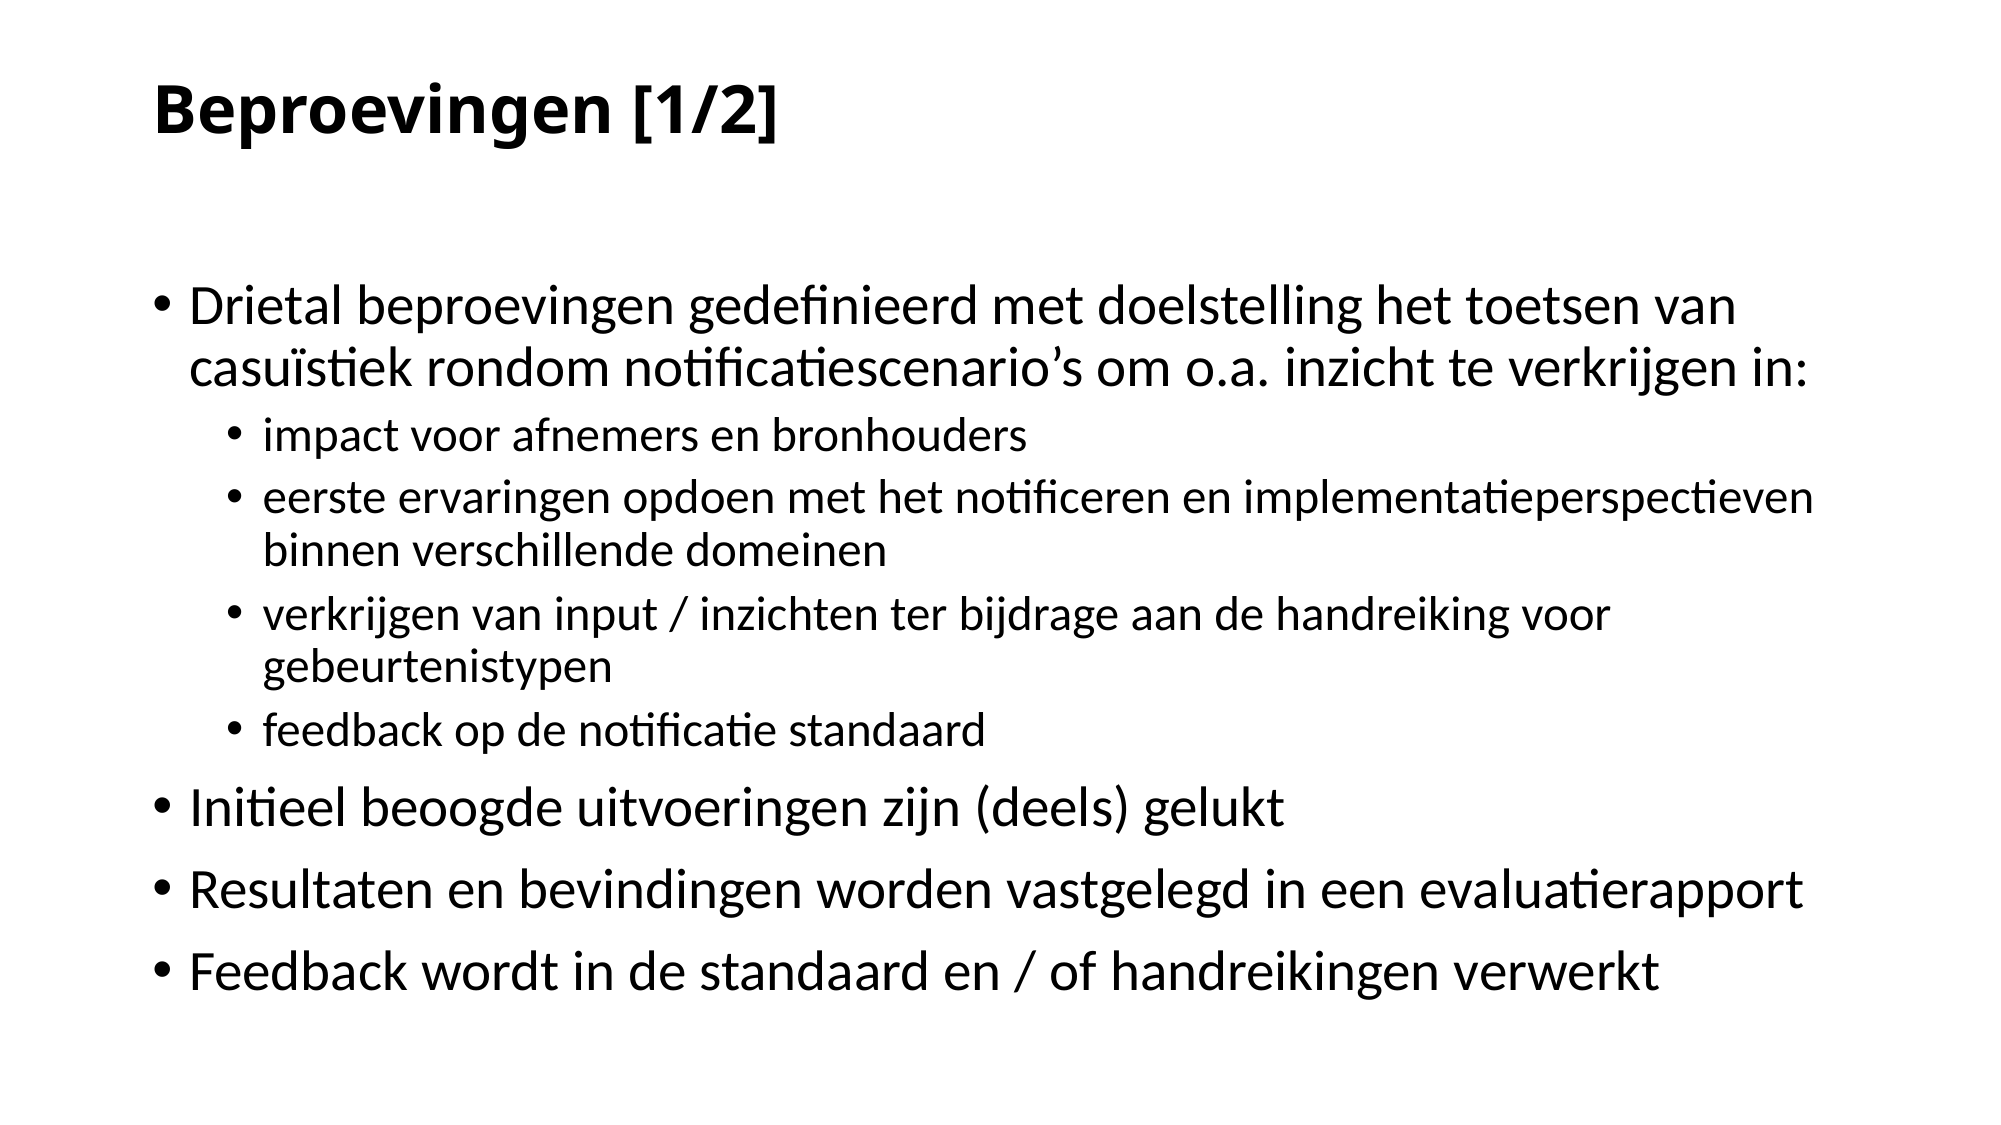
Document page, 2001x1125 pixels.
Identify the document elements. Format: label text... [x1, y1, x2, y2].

title Beproevingen [1/2] [137, 59, 1863, 164]
list Drietal beproevingen gedefinieerd met doelstelling het toetsen van casuïstiek rondom notificatiescenario’s om o.a. inzicht te verkrijgen in: impact voor afnemers en bronhouders eerste ervaringen opdoen met het notificeren en implementatieperspectieven binnen verschillende domeinen verkrijgen van input / inzichten ter bijdrage aan de handreiking voor gebeurtenistypen feedback op de notificatie standaard Initieel beoogde uitvoeringen zijn (deels) gelukt Resultaten en bevindingen worden vastgelegd in een evaluatierapport Feedback wordt in de standaard en / of handreikingen verwerkt [137, 178, 1863, 1014]
